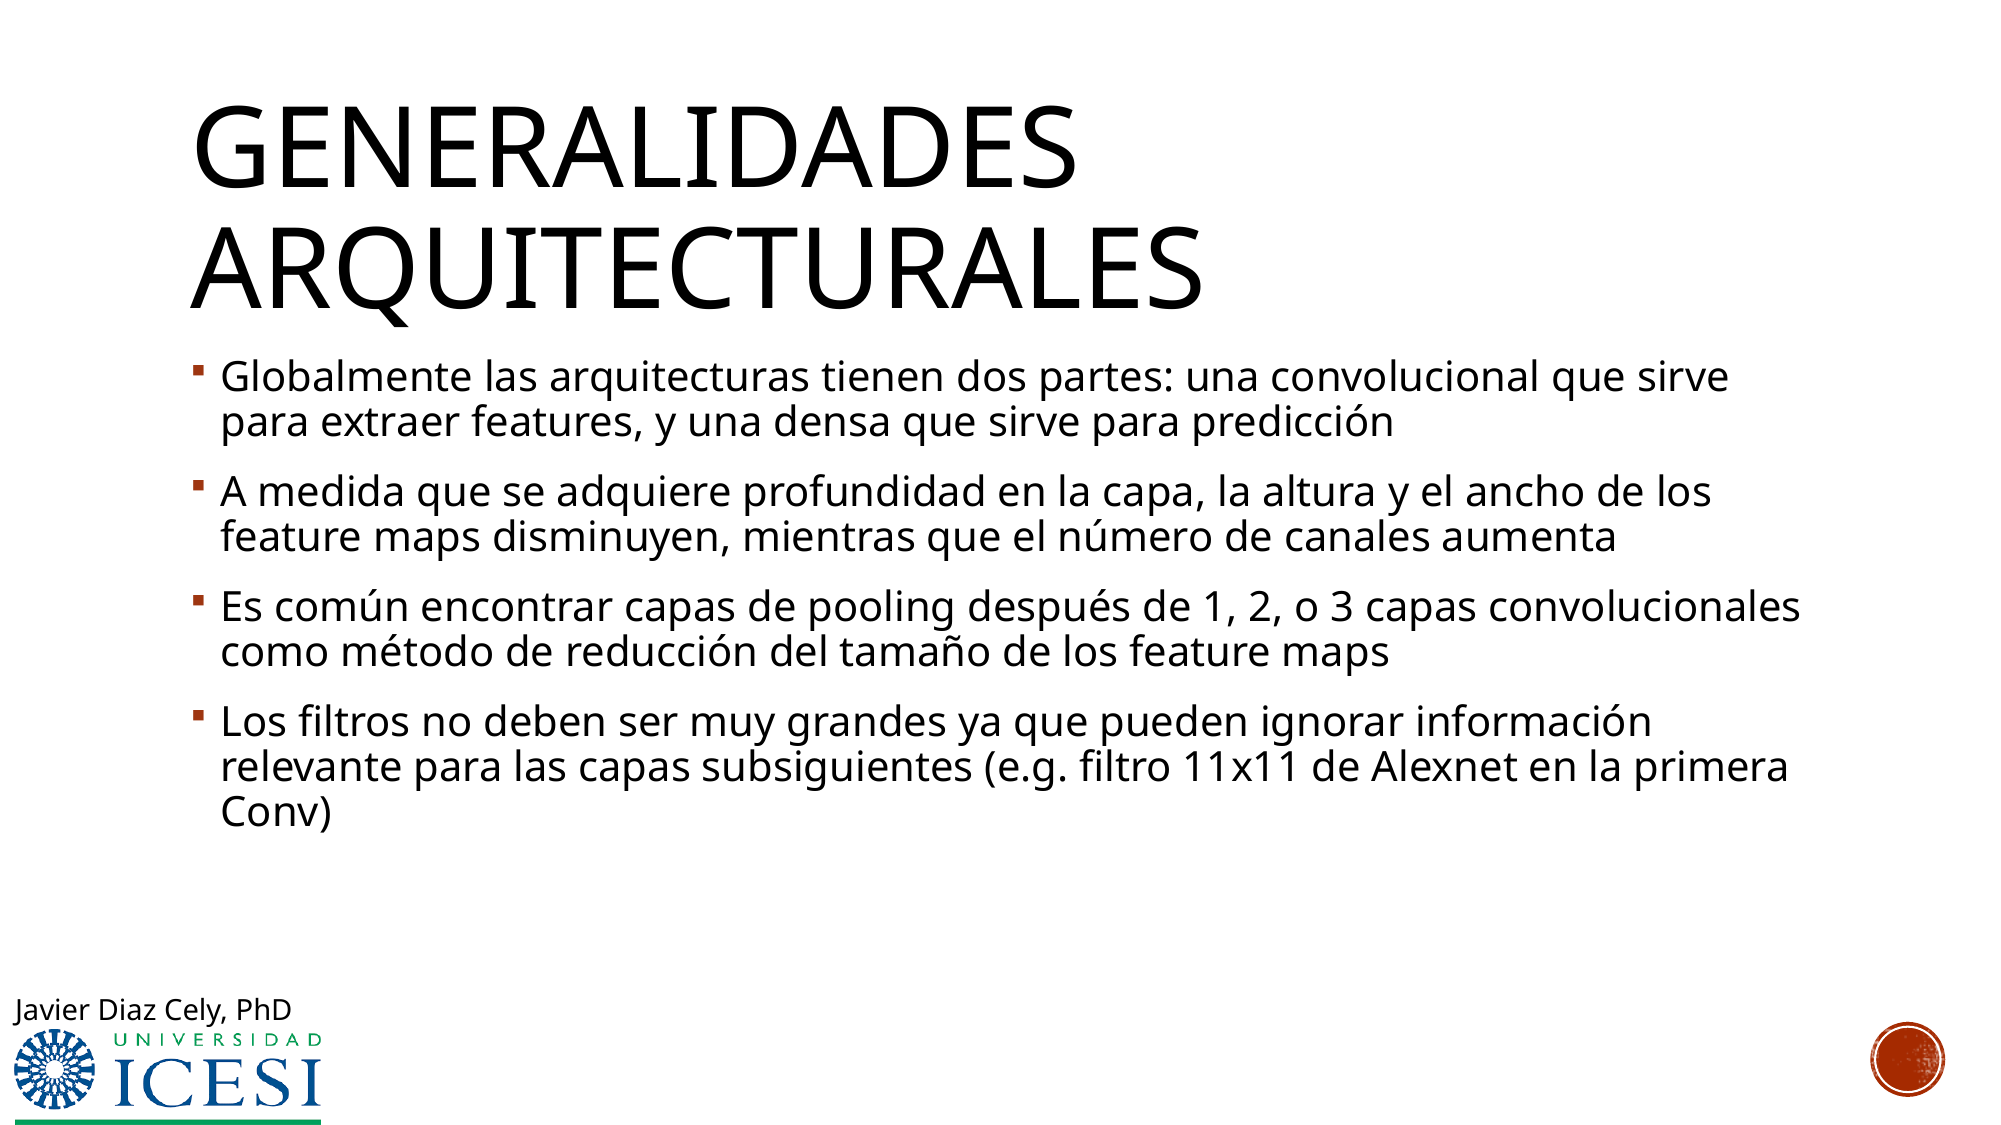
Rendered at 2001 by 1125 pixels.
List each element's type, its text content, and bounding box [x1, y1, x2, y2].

list Globalmente las arquitecturas tienen dos partes: una convolucional que sirve para extraer features, y una densa que sirve para predicción A medida que se adquiere profundidad en la capa, la altura y el ancho de los feature maps disminuyen, mientras que el número de canales aumenta Es común encontrar capas de pooling después de 1, 2, o 3 capas convolucionales como método de reducción del tamaño de los feature maps Los filtros no deben ser muy grandes ya que pueden ignorar información relevante para las capas subsiguientes (e.g. filtro 11x11 de Alexnet en la primera Conv) [175, 348, 1826, 1013]
picture [14, 1029, 321, 1125]
text_box Javier Diaz Cely, PhD [0, 987, 309, 1037]
title Generalidades arquitecturales [175, 79, 1826, 344]
